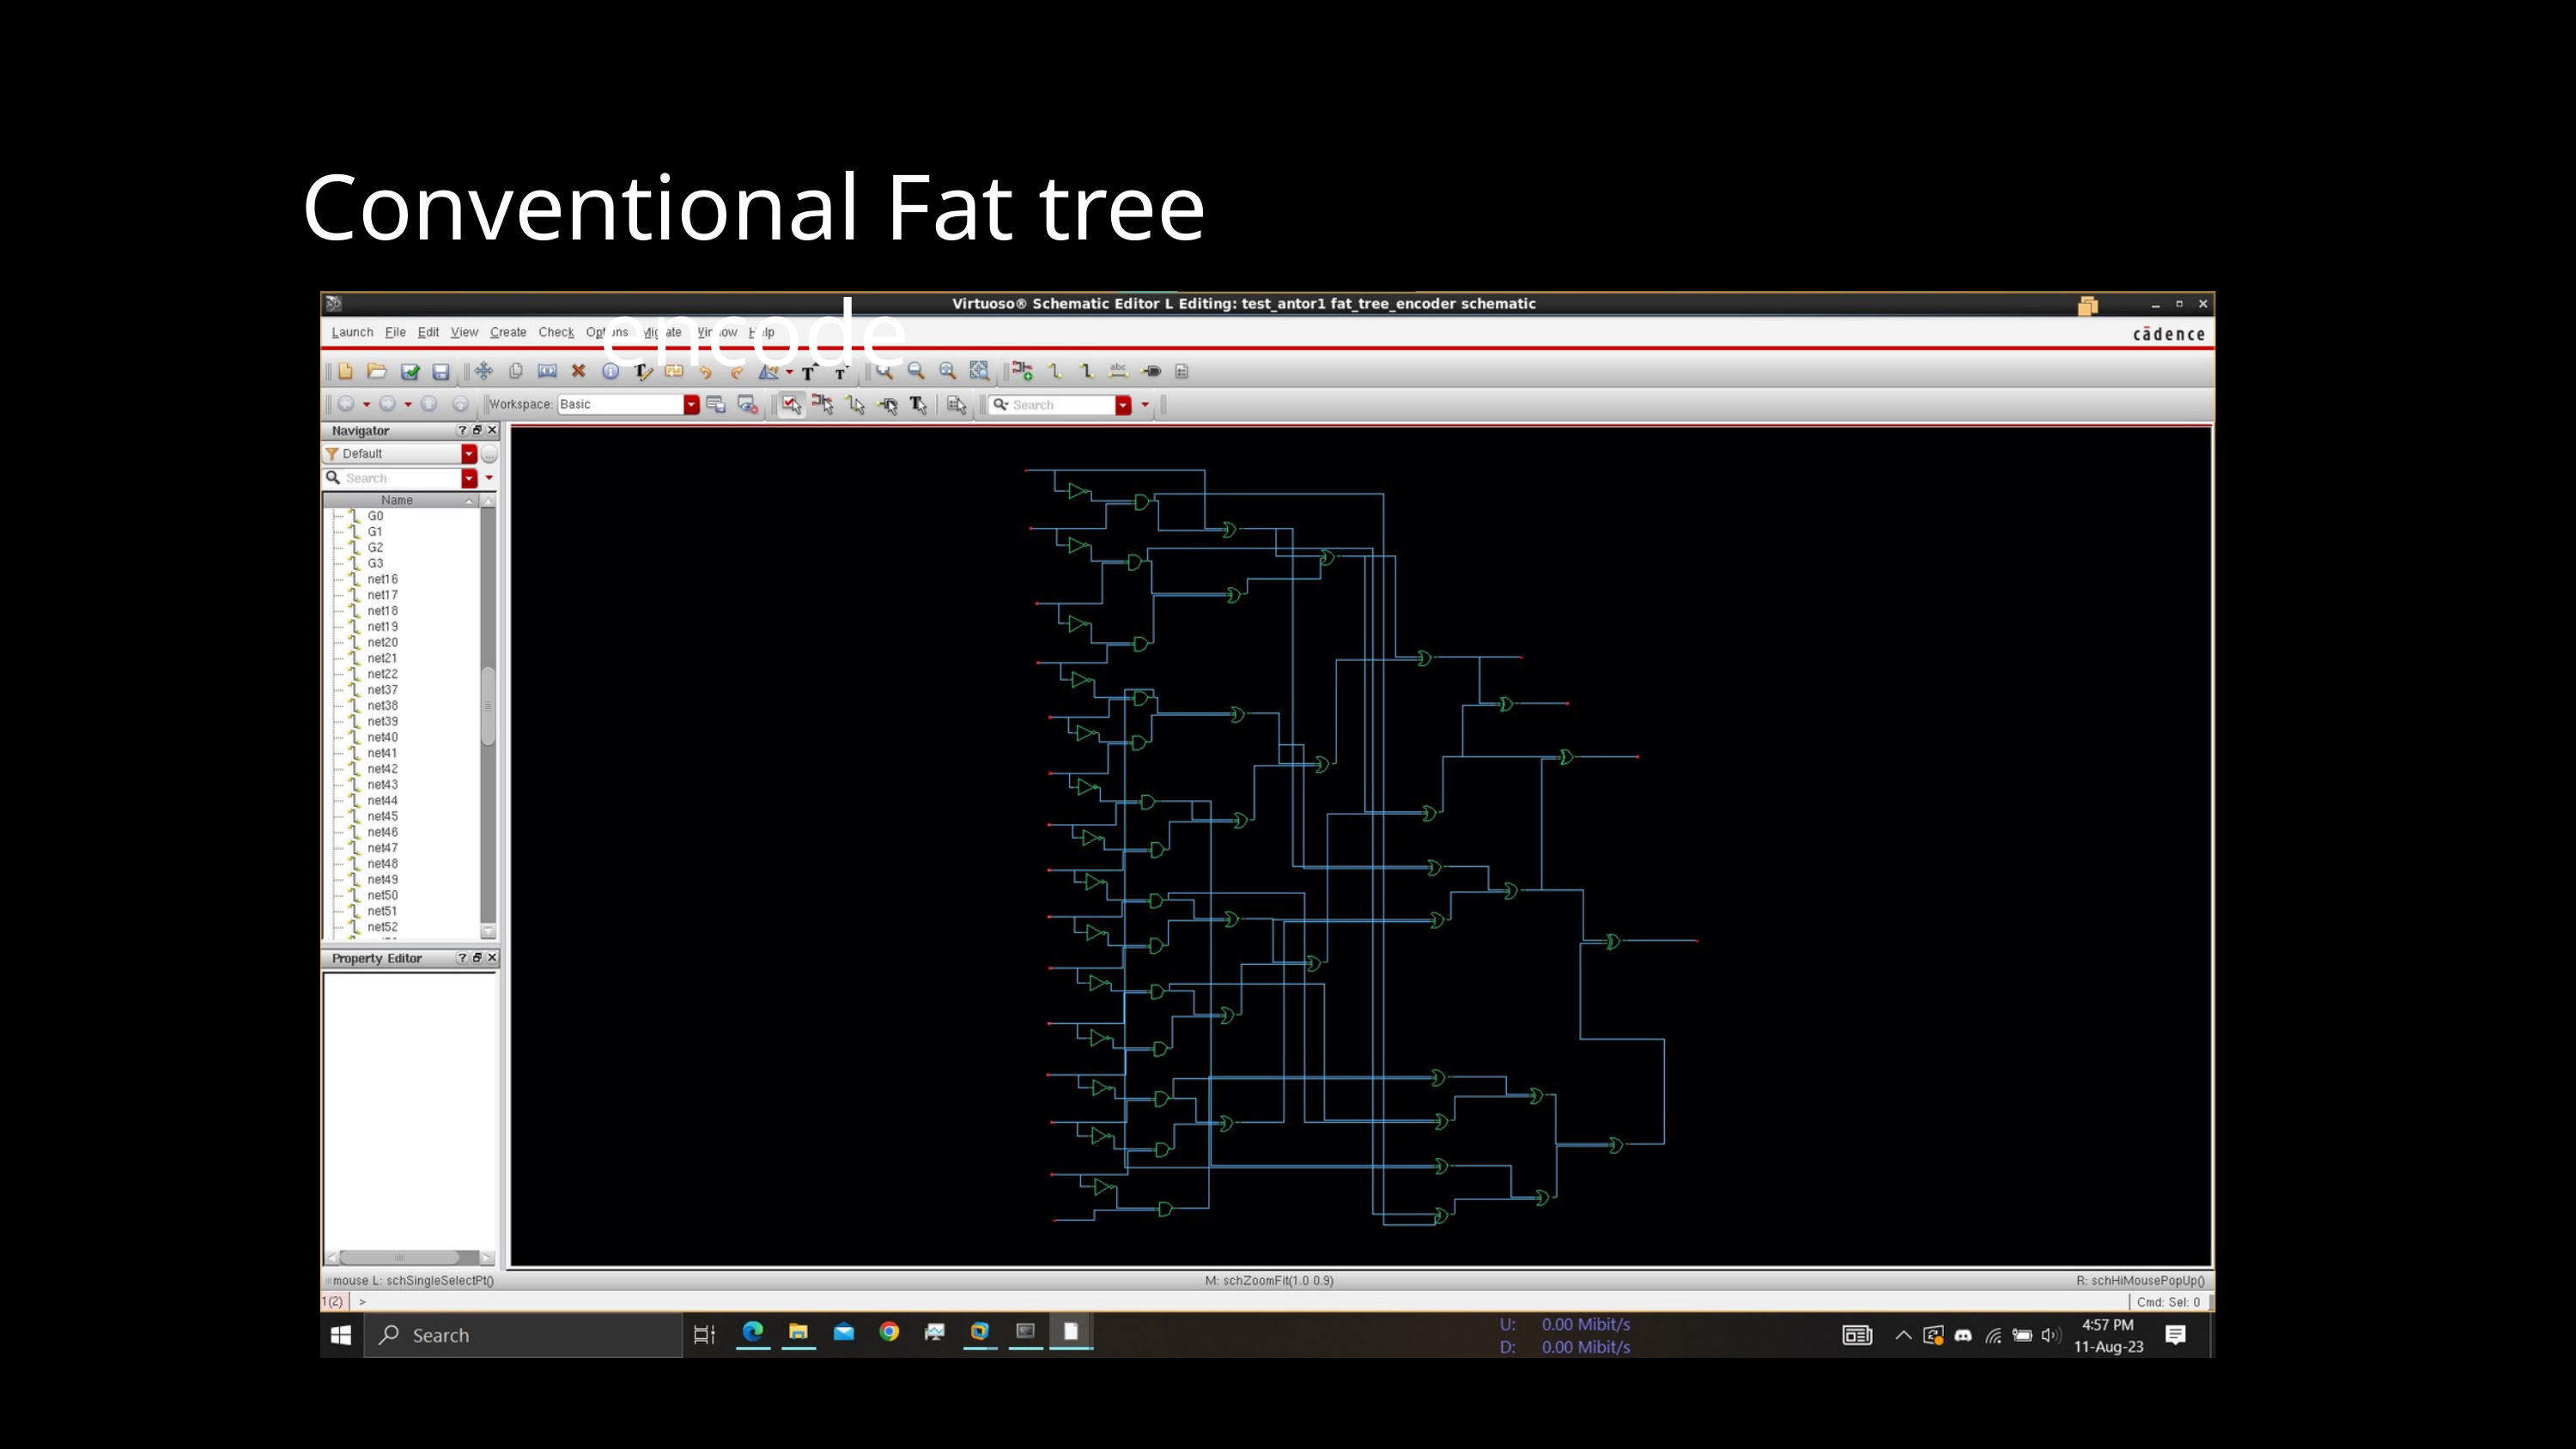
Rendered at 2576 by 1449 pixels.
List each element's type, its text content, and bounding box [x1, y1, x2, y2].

text_box [319, 291, 2216, 1358]
text_box Conventional Fat tree encode [144, 131, 1365, 385]
